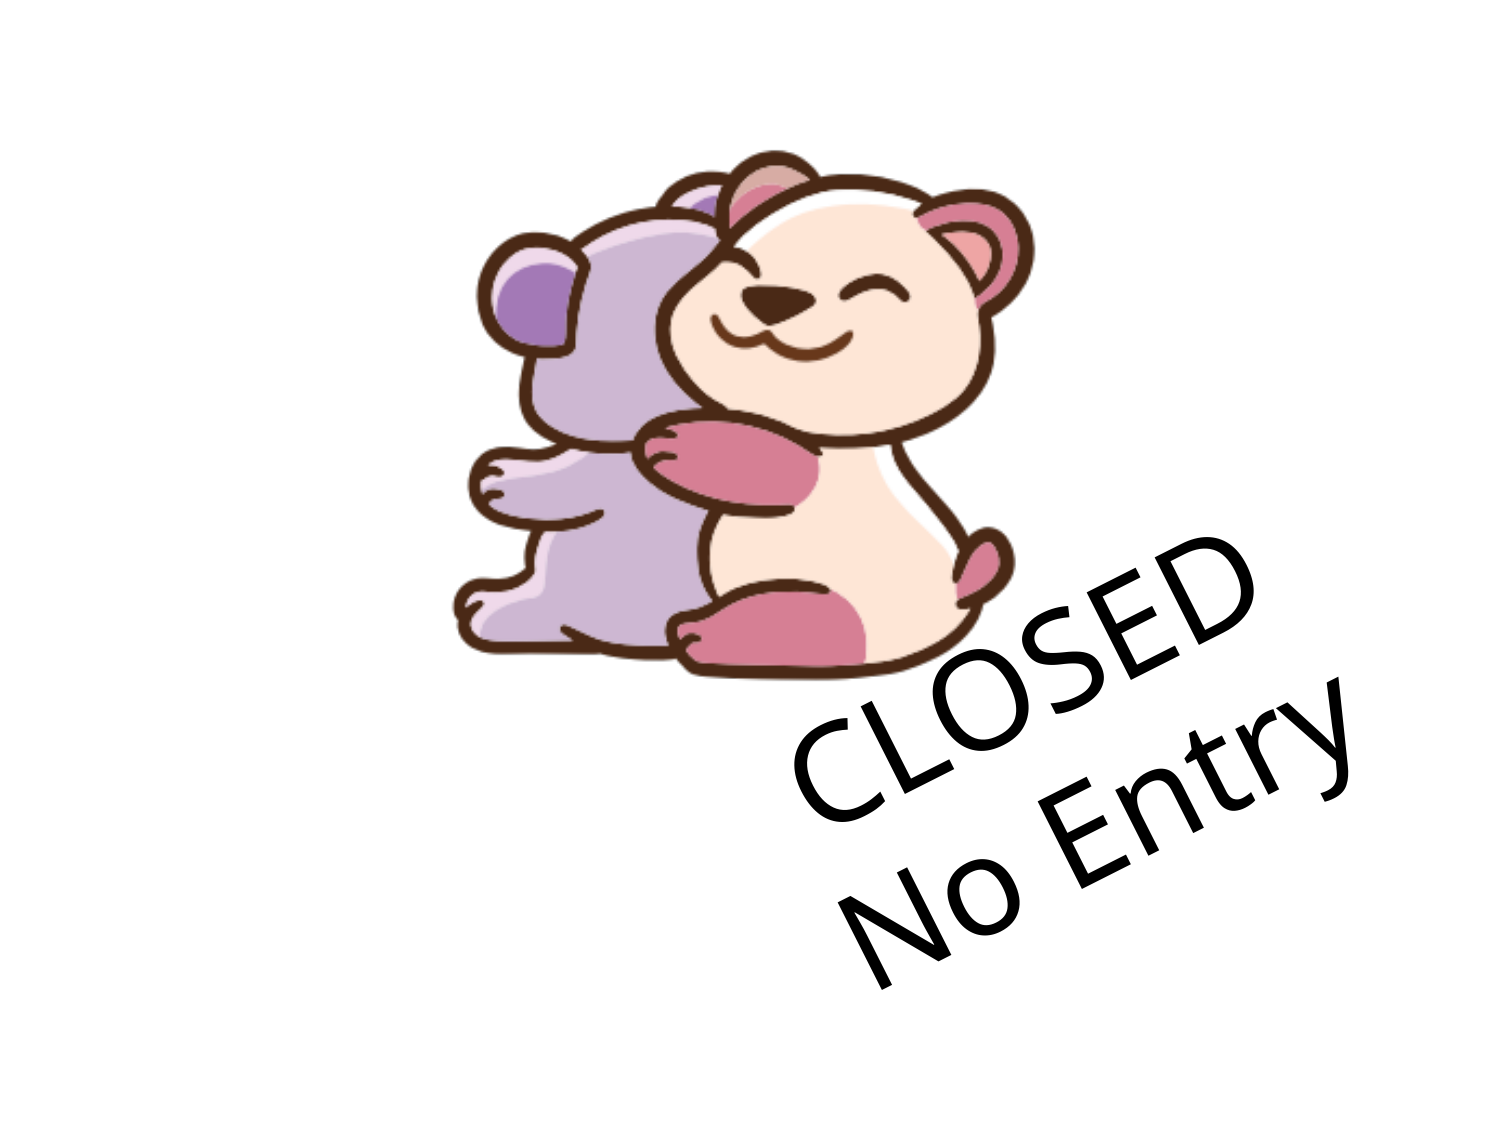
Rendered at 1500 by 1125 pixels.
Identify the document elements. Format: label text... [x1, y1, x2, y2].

text_box CLOSED No Entry [646, 423, 1472, 1071]
picture [391, 128, 1064, 707]
